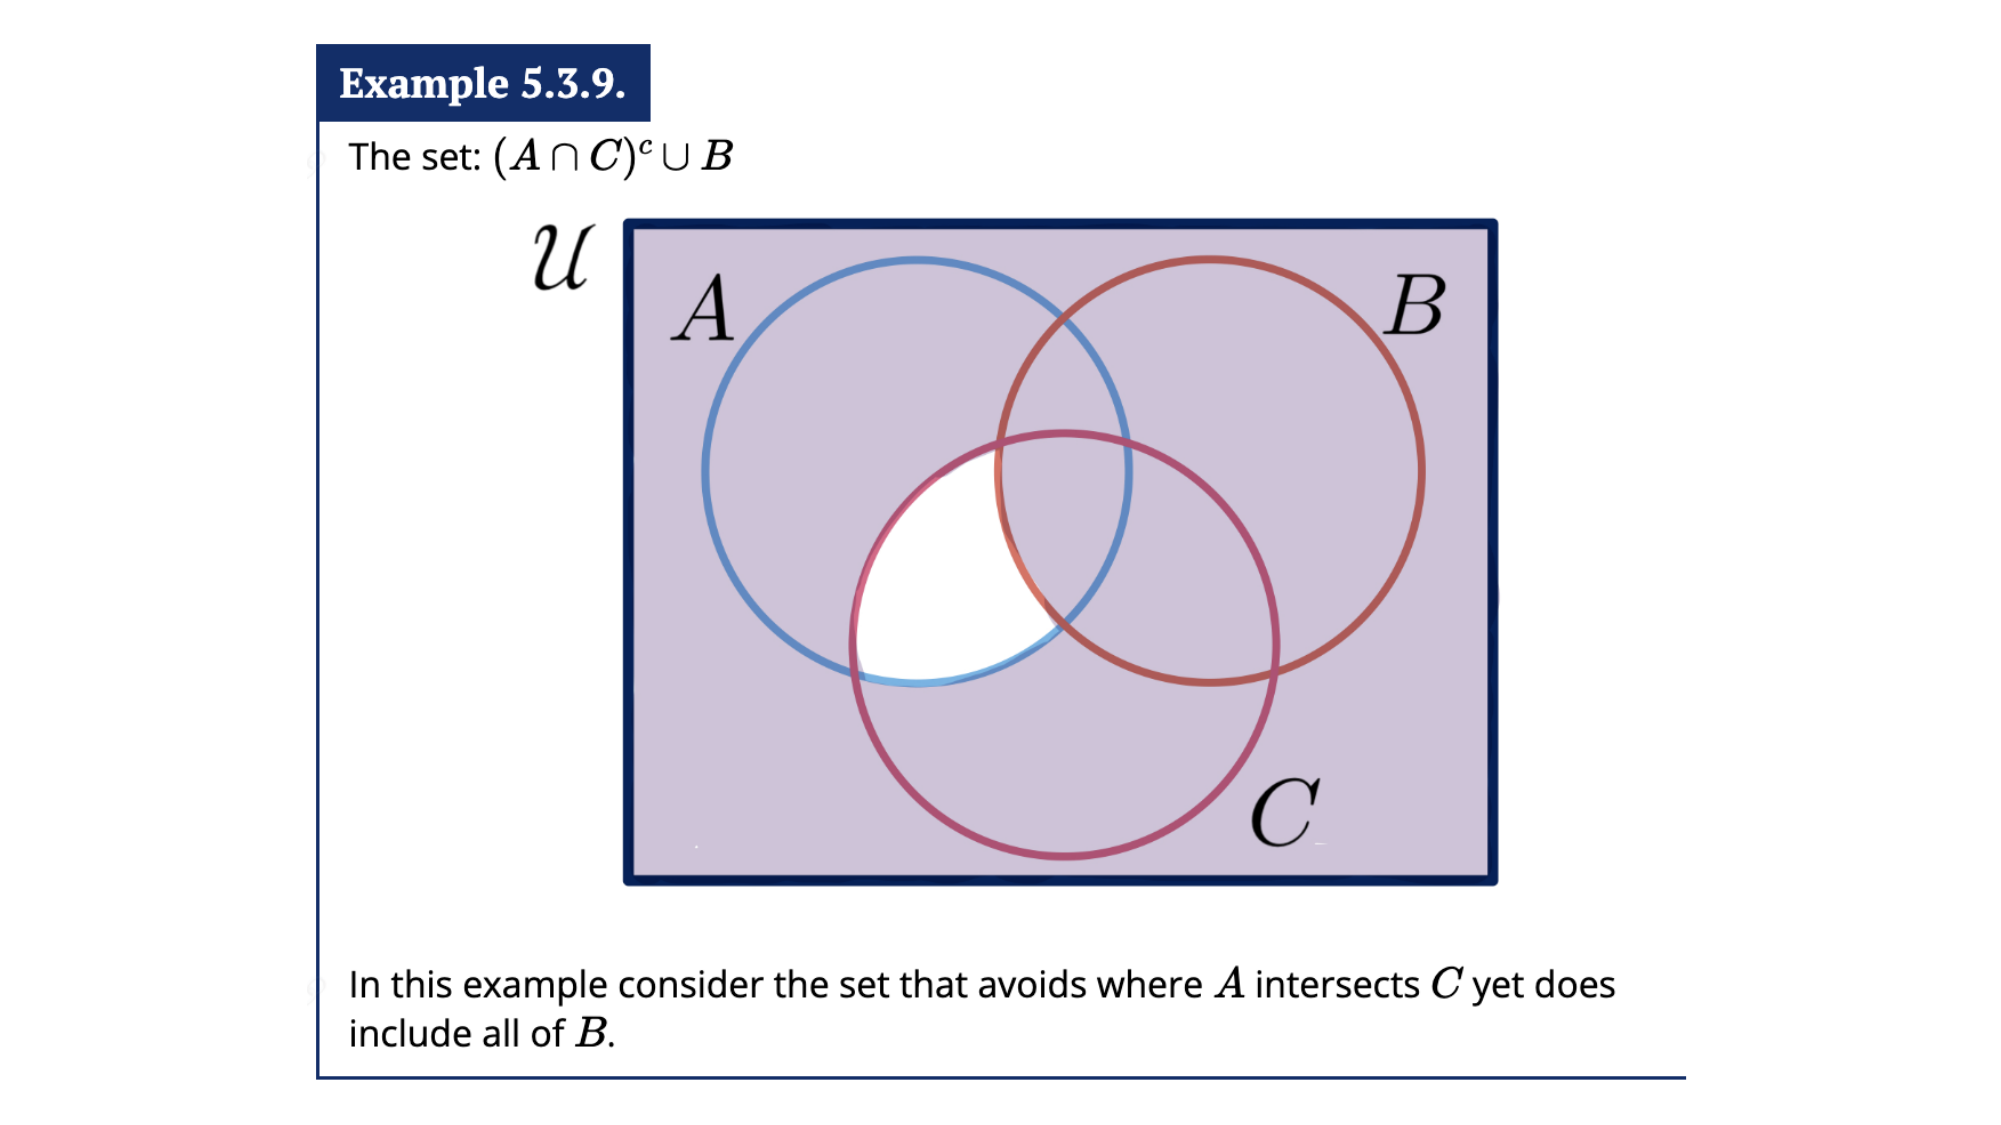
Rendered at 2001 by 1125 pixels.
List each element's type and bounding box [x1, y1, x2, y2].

picture [306, 34, 1694, 1091]
